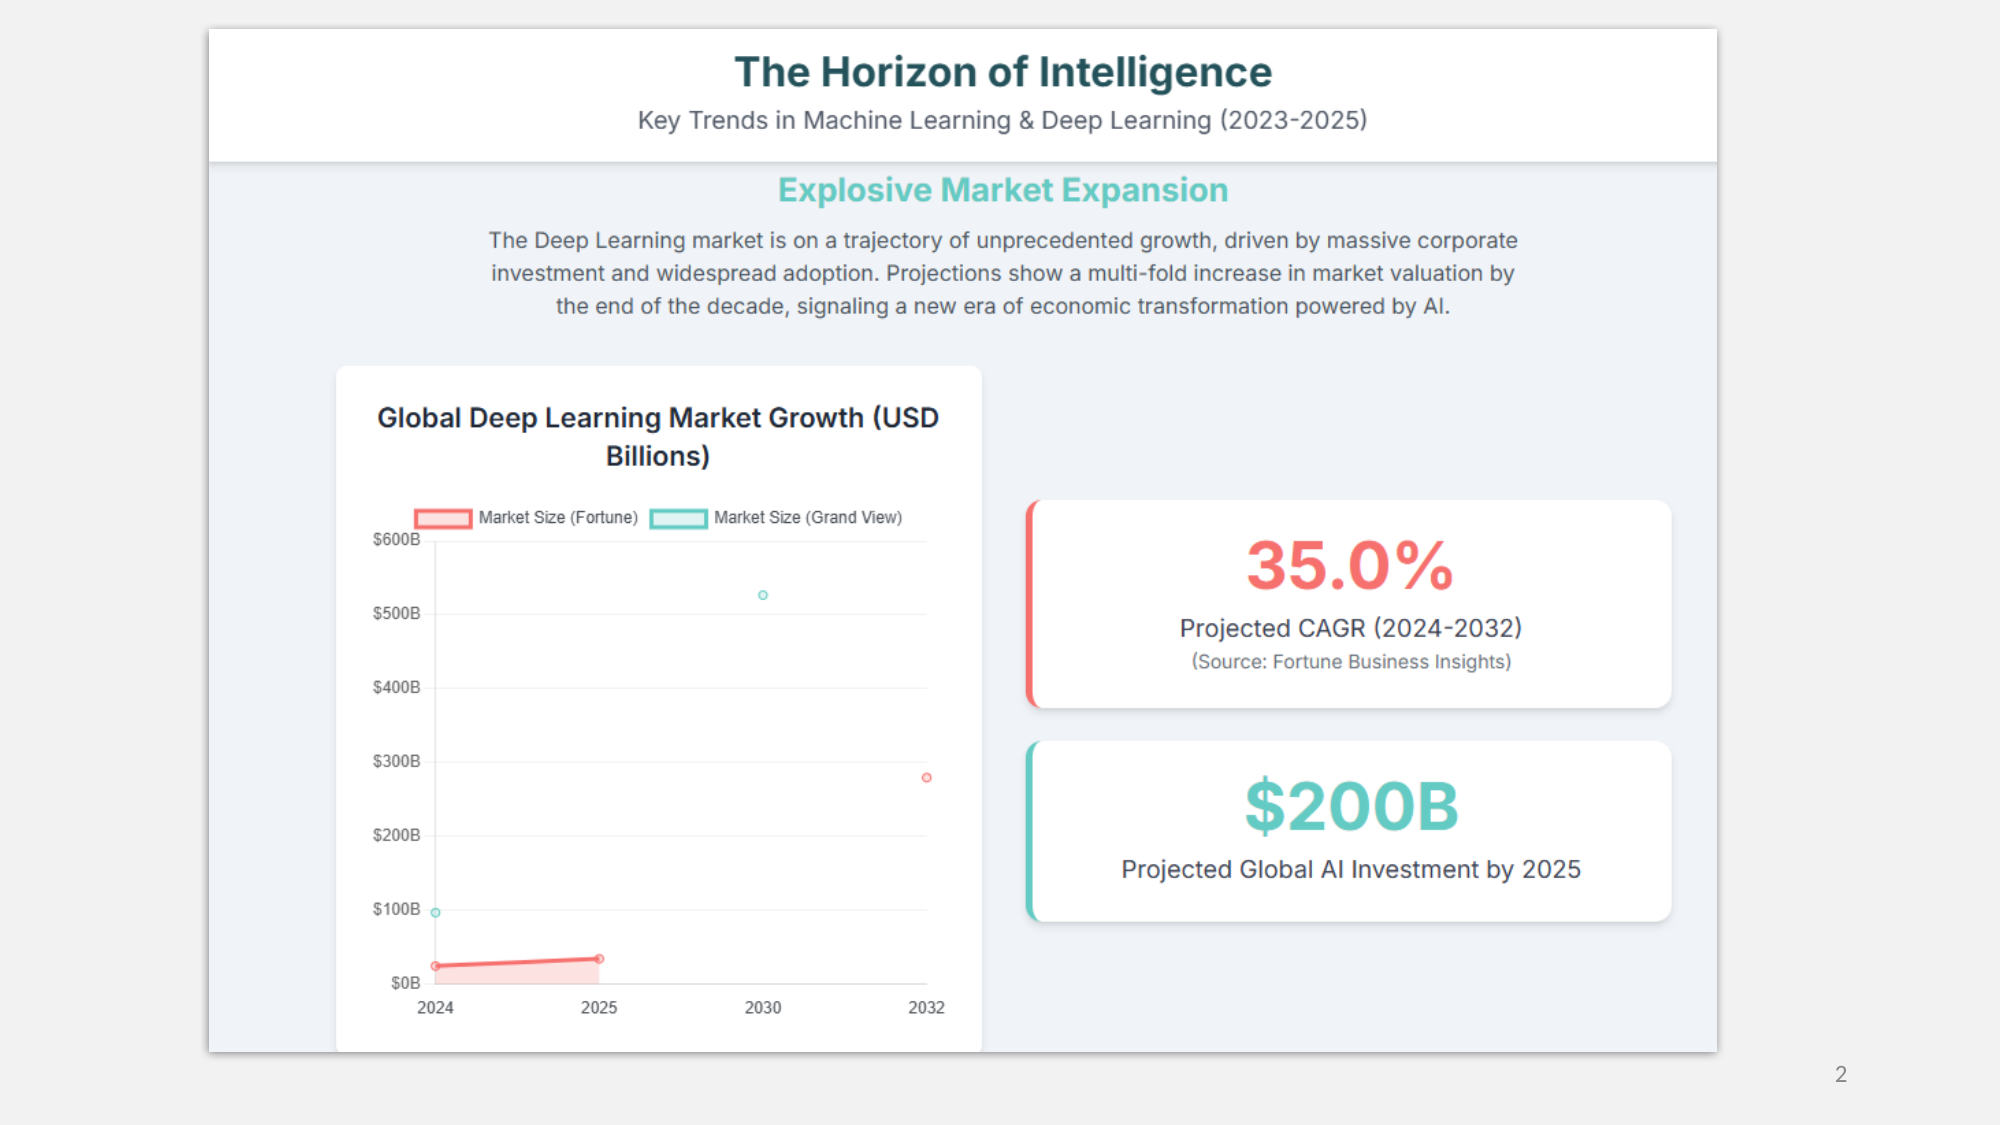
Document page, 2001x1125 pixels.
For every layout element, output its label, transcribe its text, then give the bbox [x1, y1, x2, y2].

picture [209, 29, 1717, 1052]
slide_number ‹#› [1412, 1042, 1863, 1103]
